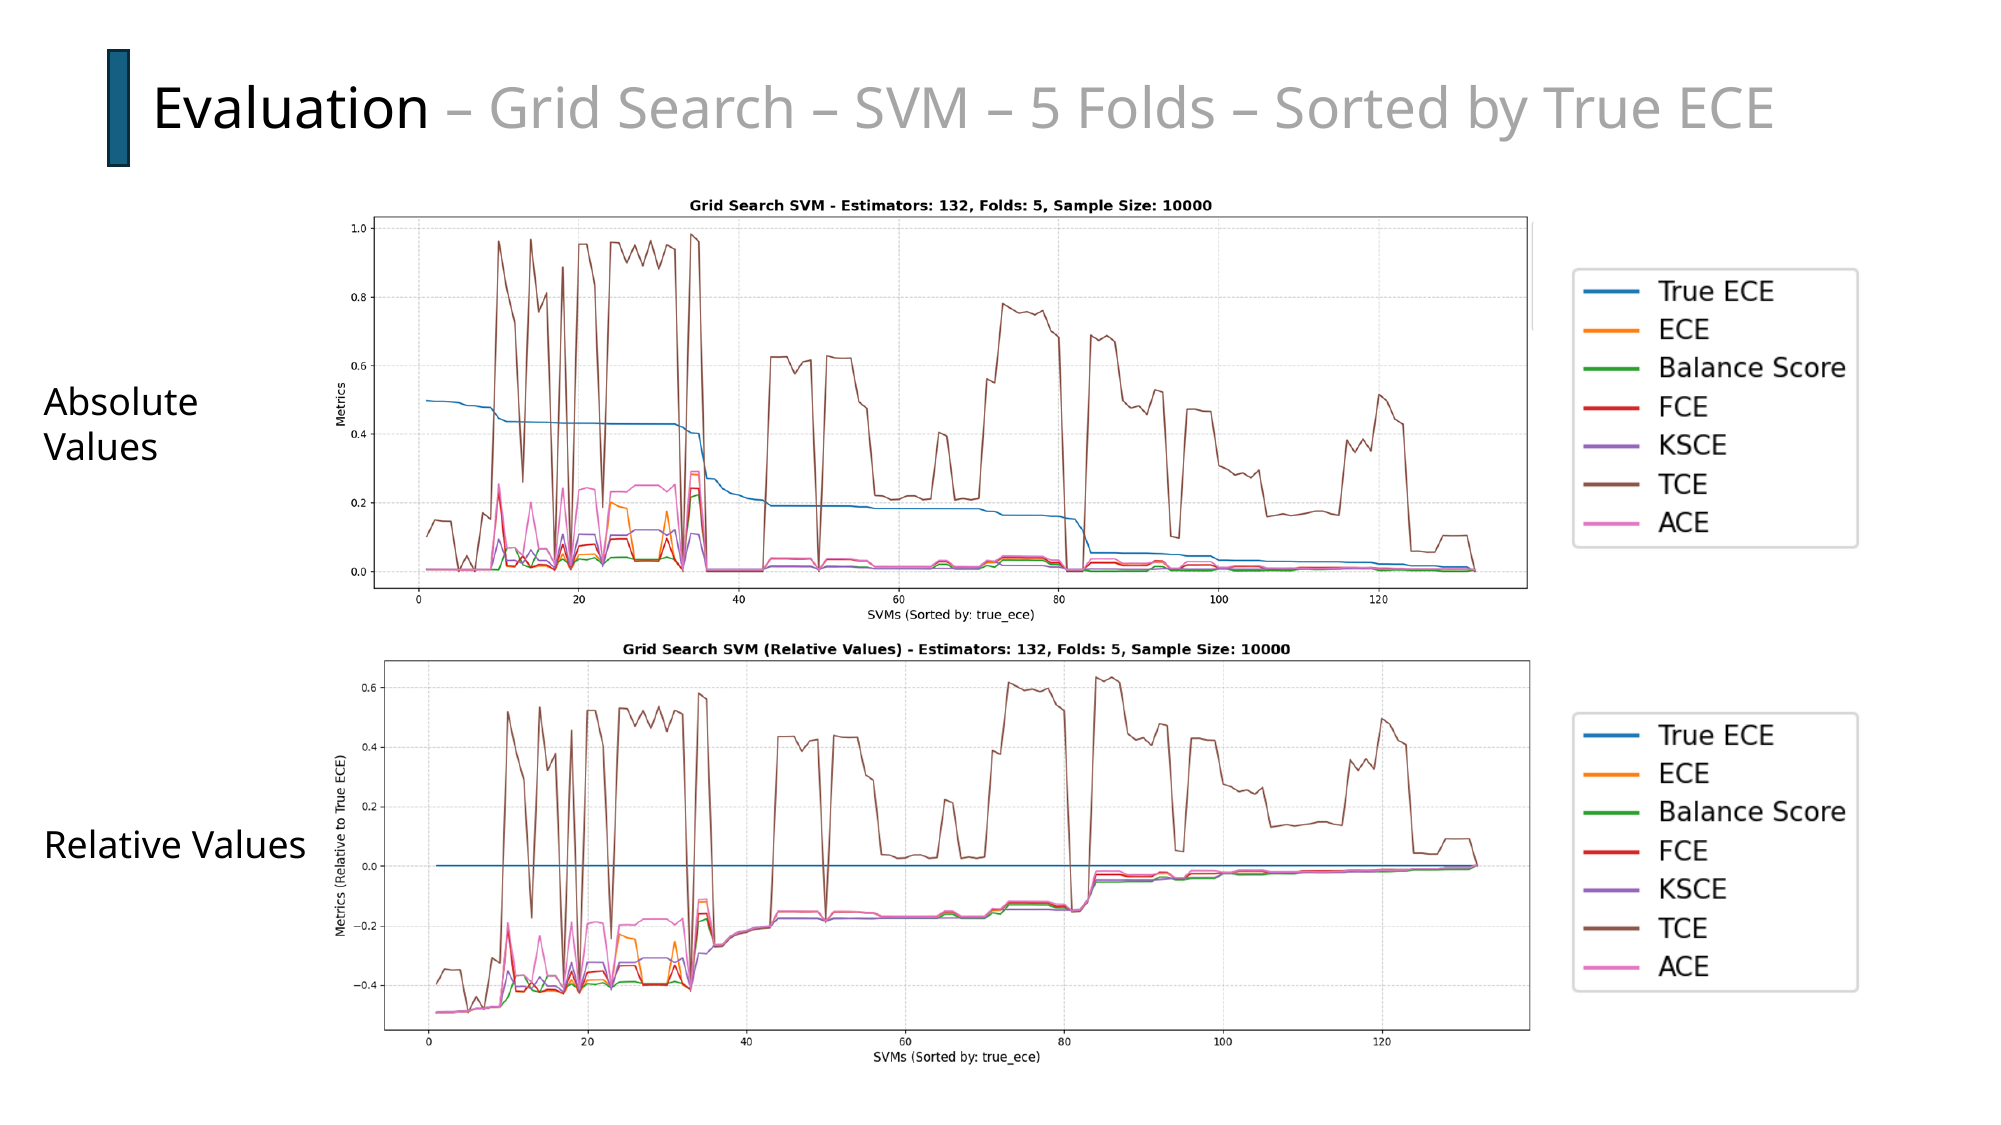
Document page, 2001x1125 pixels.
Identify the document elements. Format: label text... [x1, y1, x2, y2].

title Evaluation – Grid Search – SVM – 5 Folds – Sorted by True ECE [137, 50, 1863, 170]
text_box Relative Values [28, 813, 322, 874]
text_box [107, 49, 130, 167]
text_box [322, 188, 1863, 1076]
text_box Absolute Values [28, 370, 322, 476]
